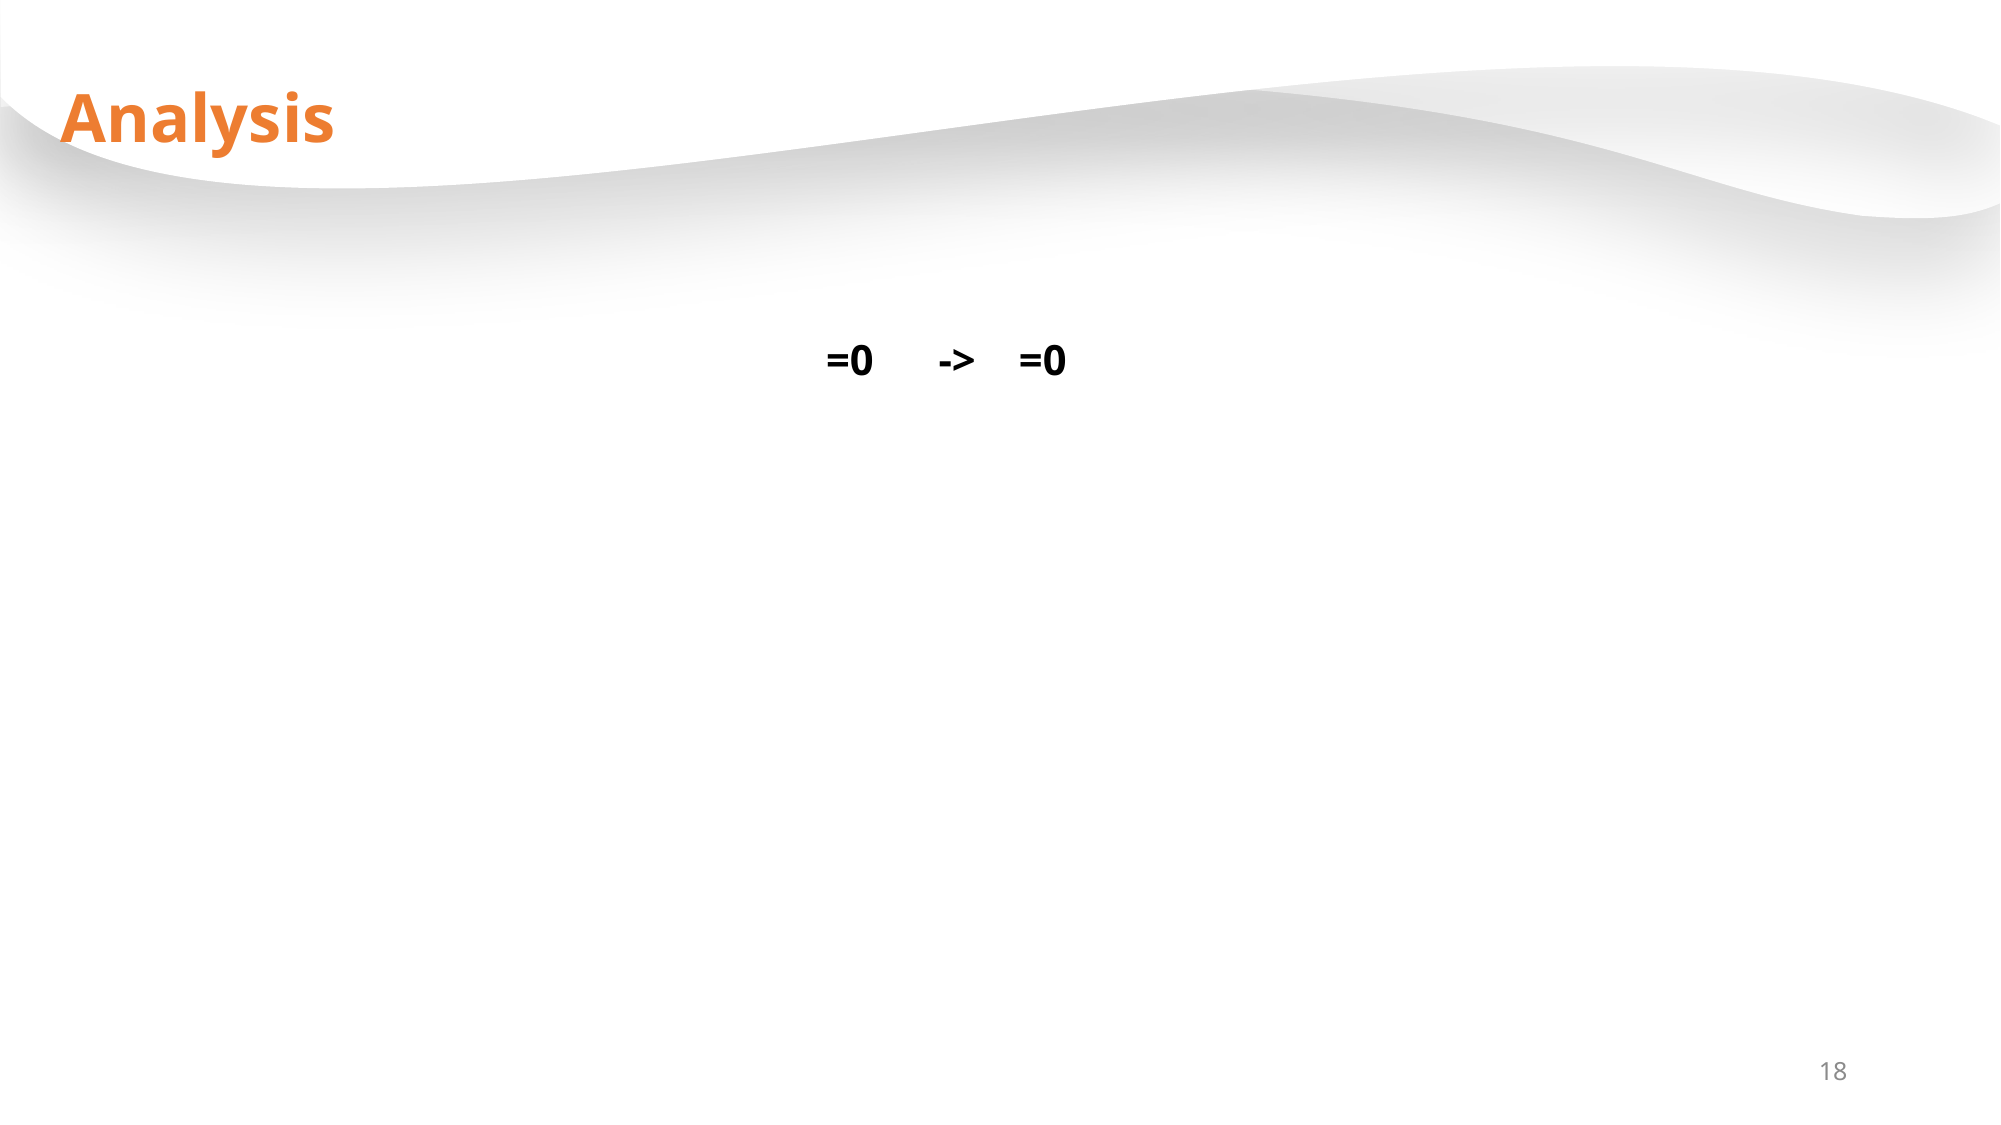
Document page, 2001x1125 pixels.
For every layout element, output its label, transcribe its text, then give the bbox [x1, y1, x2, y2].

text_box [0, 0, 2000, 219]
slide_number 18 [1412, 1042, 1863, 1103]
